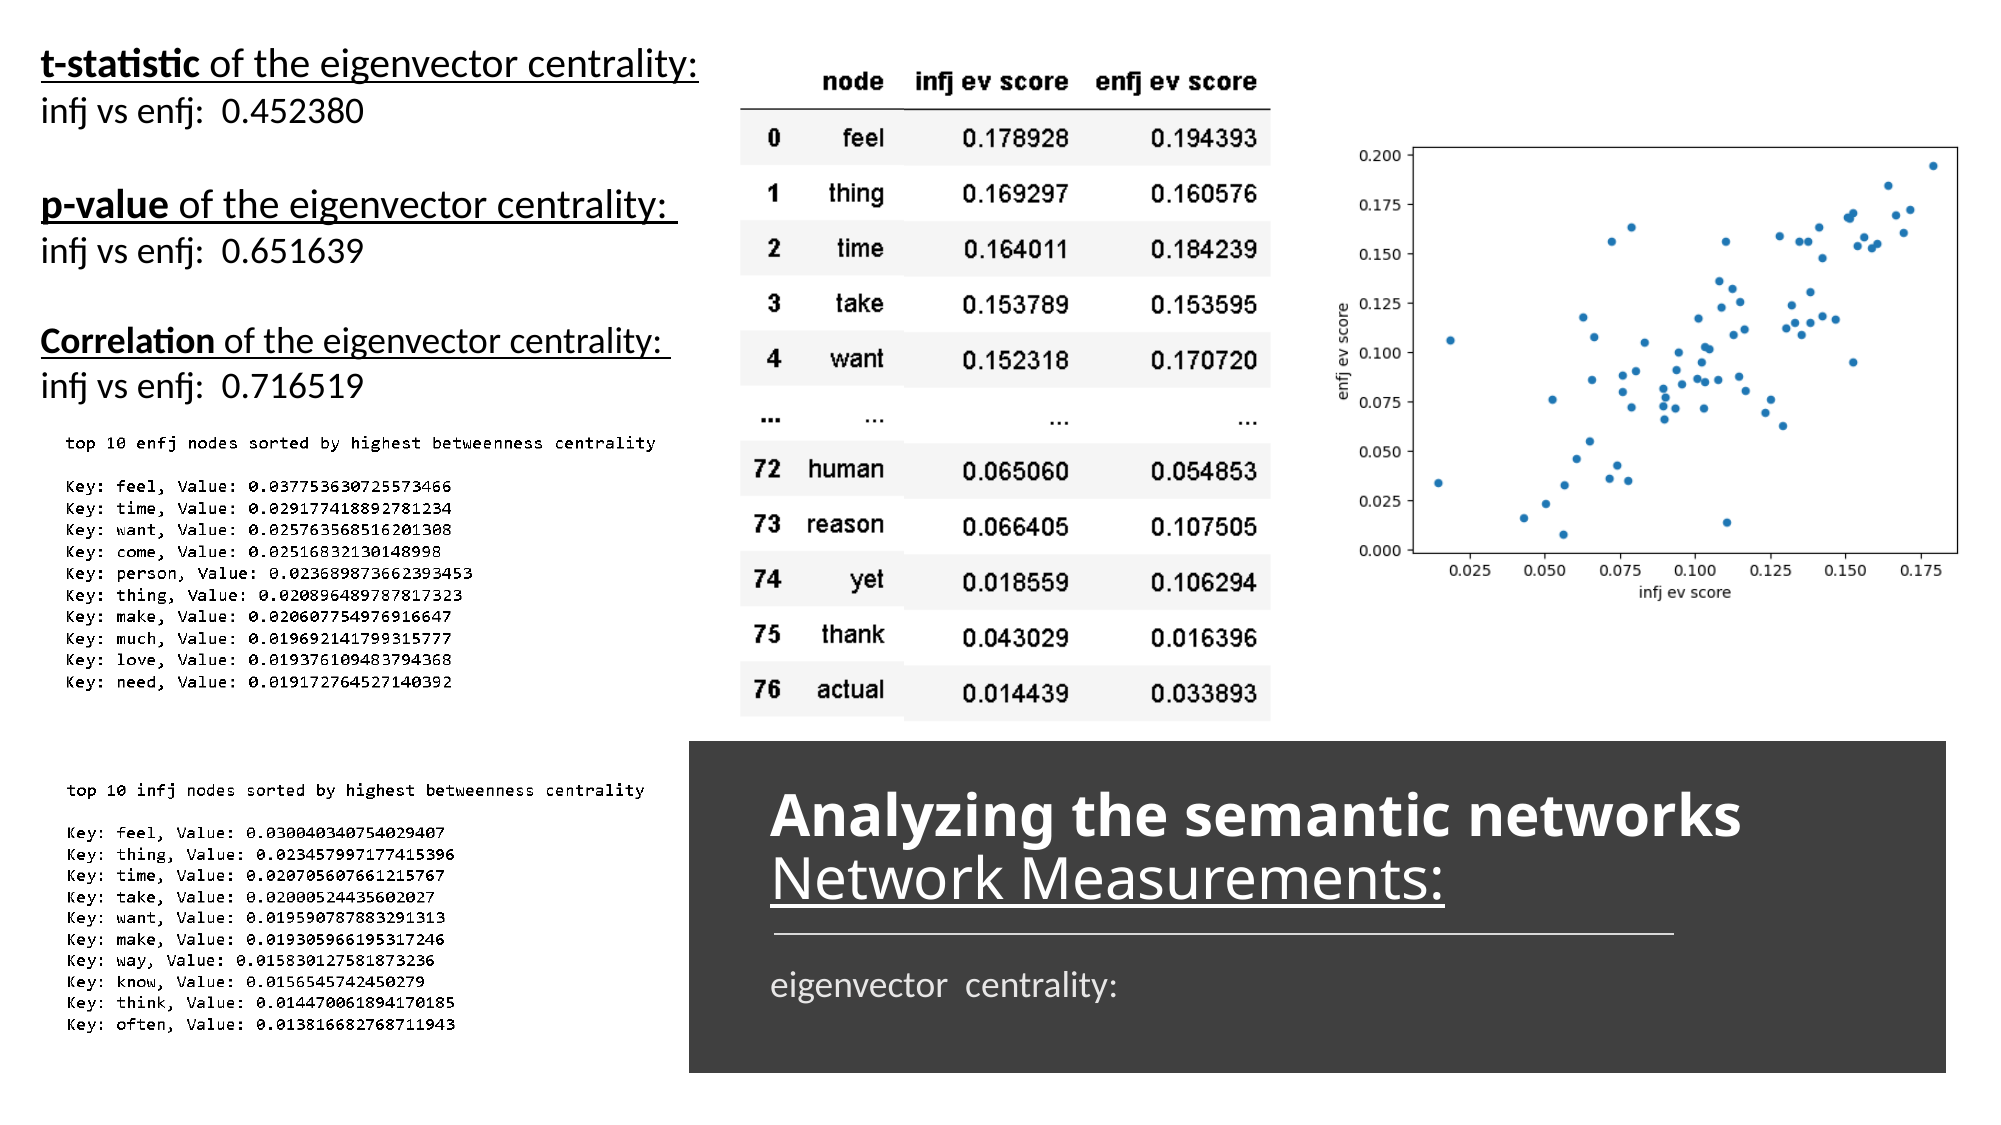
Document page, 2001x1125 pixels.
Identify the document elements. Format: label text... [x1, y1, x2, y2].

list eigenvector centrality: [755, 957, 1876, 1025]
text_box t-statistic of the eigenvector centrality: infj vs enfj: 0.452380 p-value of the eigenvector centrality: infj vs enfj: 0.651639 Correlation of the eigenvector centrality: infj vs enfj: 0.716519 [25, 28, 726, 414]
picture [1326, 137, 1968, 611]
text_box [698, 750, 1937, 1064]
picture [725, 49, 1276, 728]
title Analyzing the semantic networks Network Measurements: [755, 777, 1876, 920]
picture [52, 426, 675, 699]
picture [52, 778, 675, 1036]
